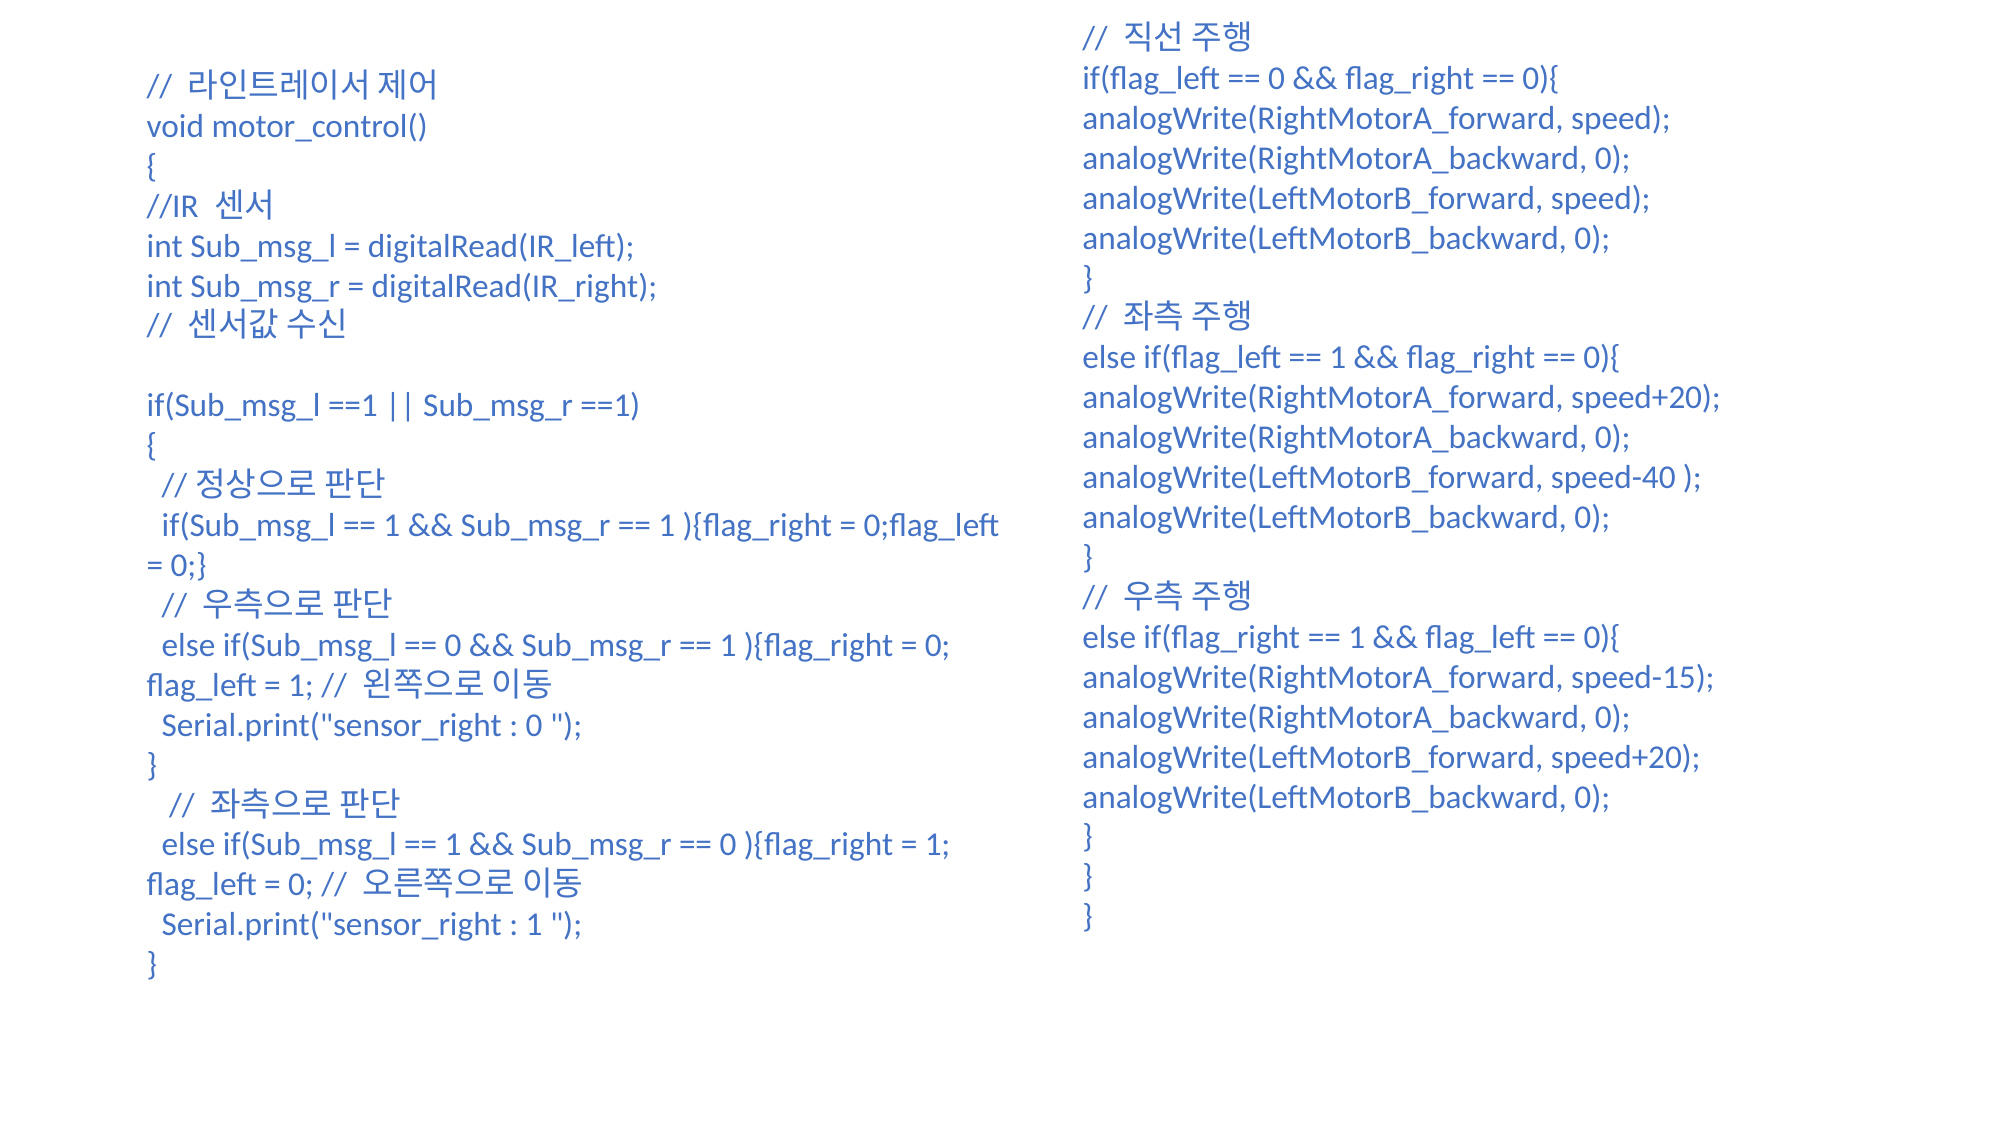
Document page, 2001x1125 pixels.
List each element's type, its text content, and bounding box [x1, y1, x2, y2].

text_box // 직선 주행 if(flag_left == 0 && flag_right == 0){ analogWrite(RightMotorA_forward, speed); analogWrite(RightMotorA_backward, 0); analogWrite(LeftMotorB_forward, speed); analogWrite(LeftMotorB_backward, 0); } // 좌측 주행 else if(flag_left == 1 && flag_right == 0){ analogWrite(RightMotorA_forward, speed+20); analogWrite(RightMotorA_backward, 0); analogWrite(LeftMotorB_forward, speed-40 ); analogWrite(LeftMotorB_backward, 0); } // 우측 주행 else if(flag_right == 1 && flag_left == 0){ analogWrite(RightMotorA_forward, speed-15); analogWrite(RightMotorA_backward, 0); analogWrite(LeftMotorB_forward, speed+20); analogWrite(LeftMotorB_backward, 0); } } } [1067, 8, 1929, 942]
text_box // 라인트레이서 제어 void motor_control() { //IR 센서 int Sub_msg_l = digitalRead(IR_left); int Sub_msg_r = digitalRead(IR_right); // 센서값 수신 if(Sub_msg_l ==1 || Sub_msg_r ==1) { //정상으로 판단 if(Sub_msg_l == 1 && Sub_msg_r == 1 ){flag_right = 0;flag_left = 0;} // 우측으로 판단 else if(Sub_msg_l == 0 && Sub_msg_r == 1 ){flag_right = 0; flag_left = 1; // 왼쪽으로 이동 Serial.print("sensor_right : 0 "); } // 좌측으로 판단 else if(Sub_msg_l == 1 && Sub_msg_r == 0 ){flag_right = 1; flag_left = 0; // 오른쪽으로 이동 Serial.print("sensor_right : 1 "); } [131, 56, 1039, 990]
